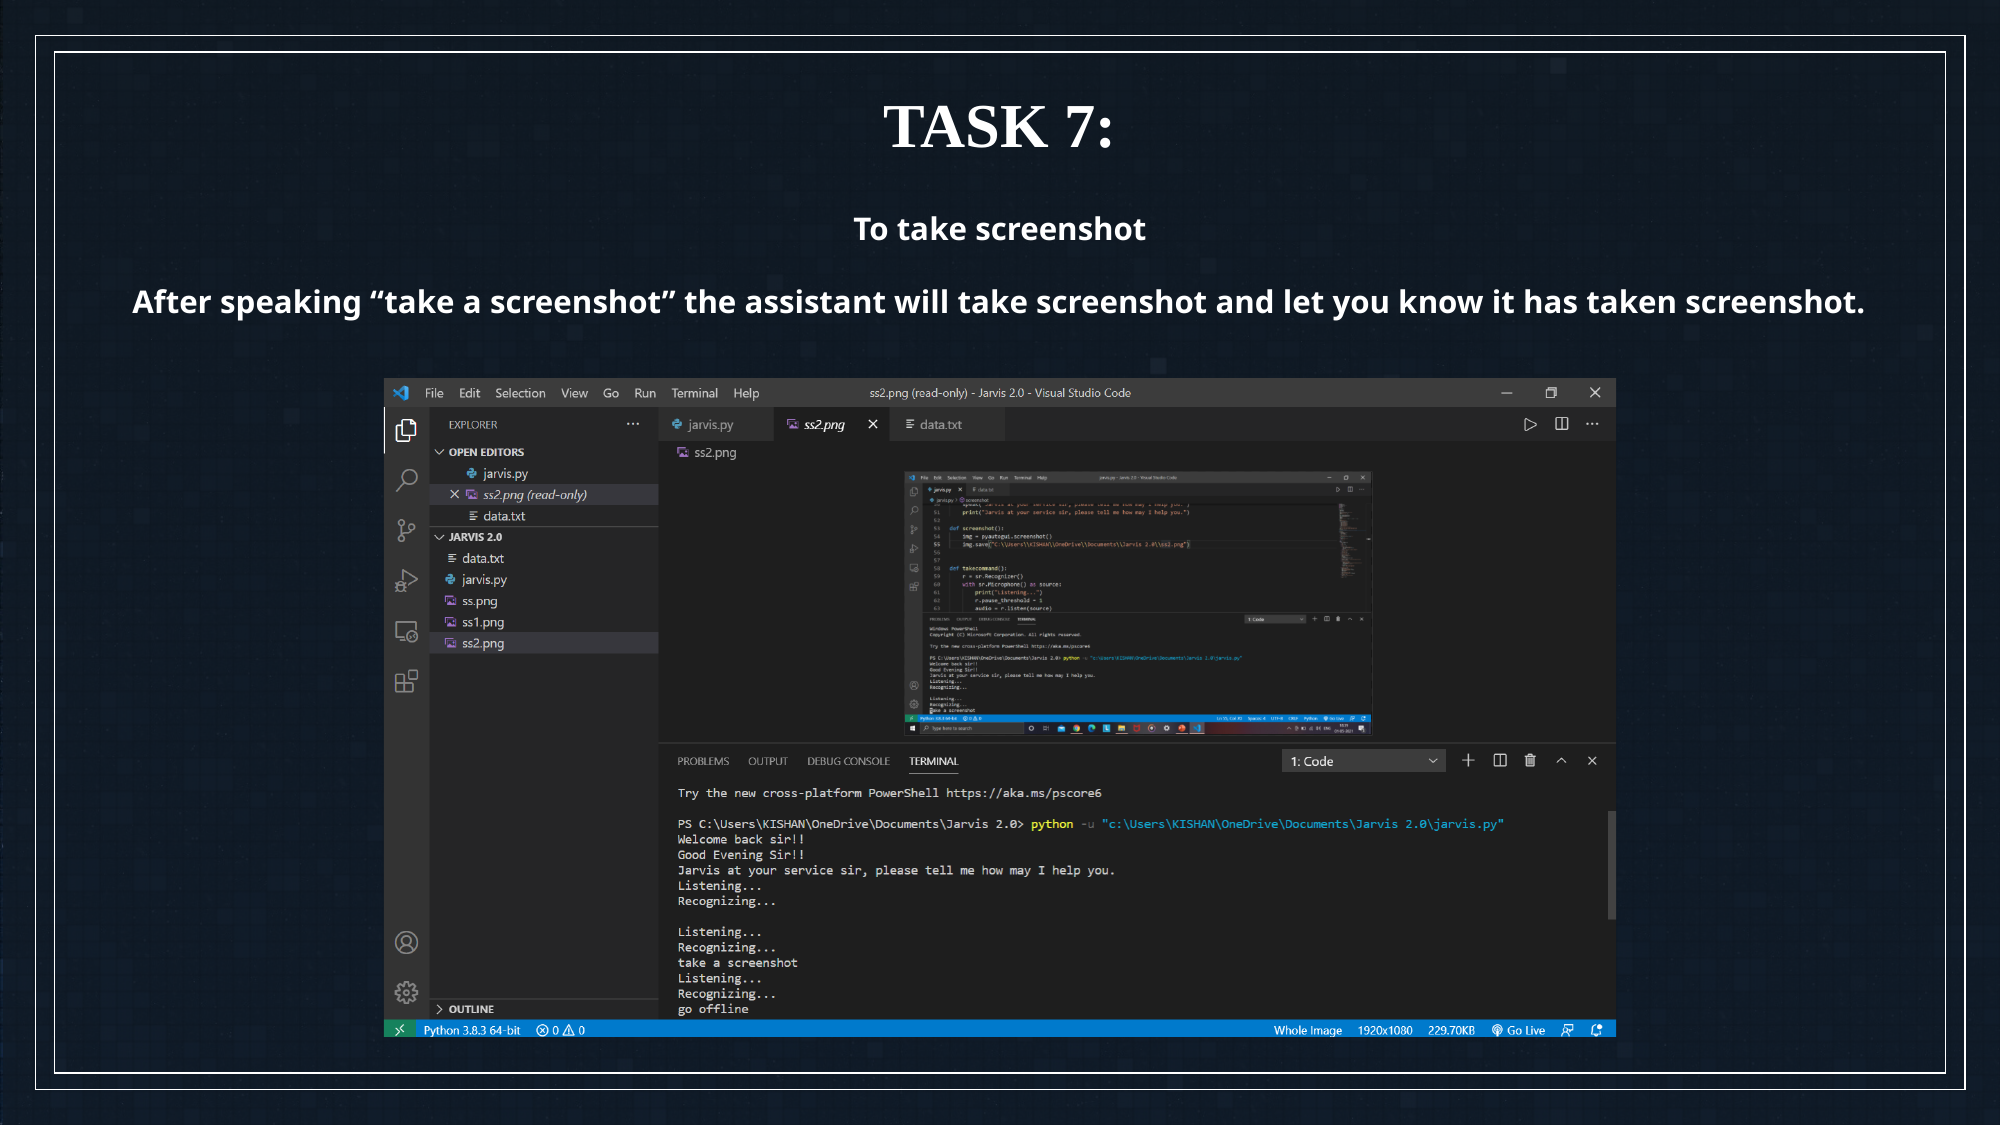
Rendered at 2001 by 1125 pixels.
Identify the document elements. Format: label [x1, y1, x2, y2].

text_box [35, 35, 1965, 1090]
picture [0, 0, 2000, 1125]
